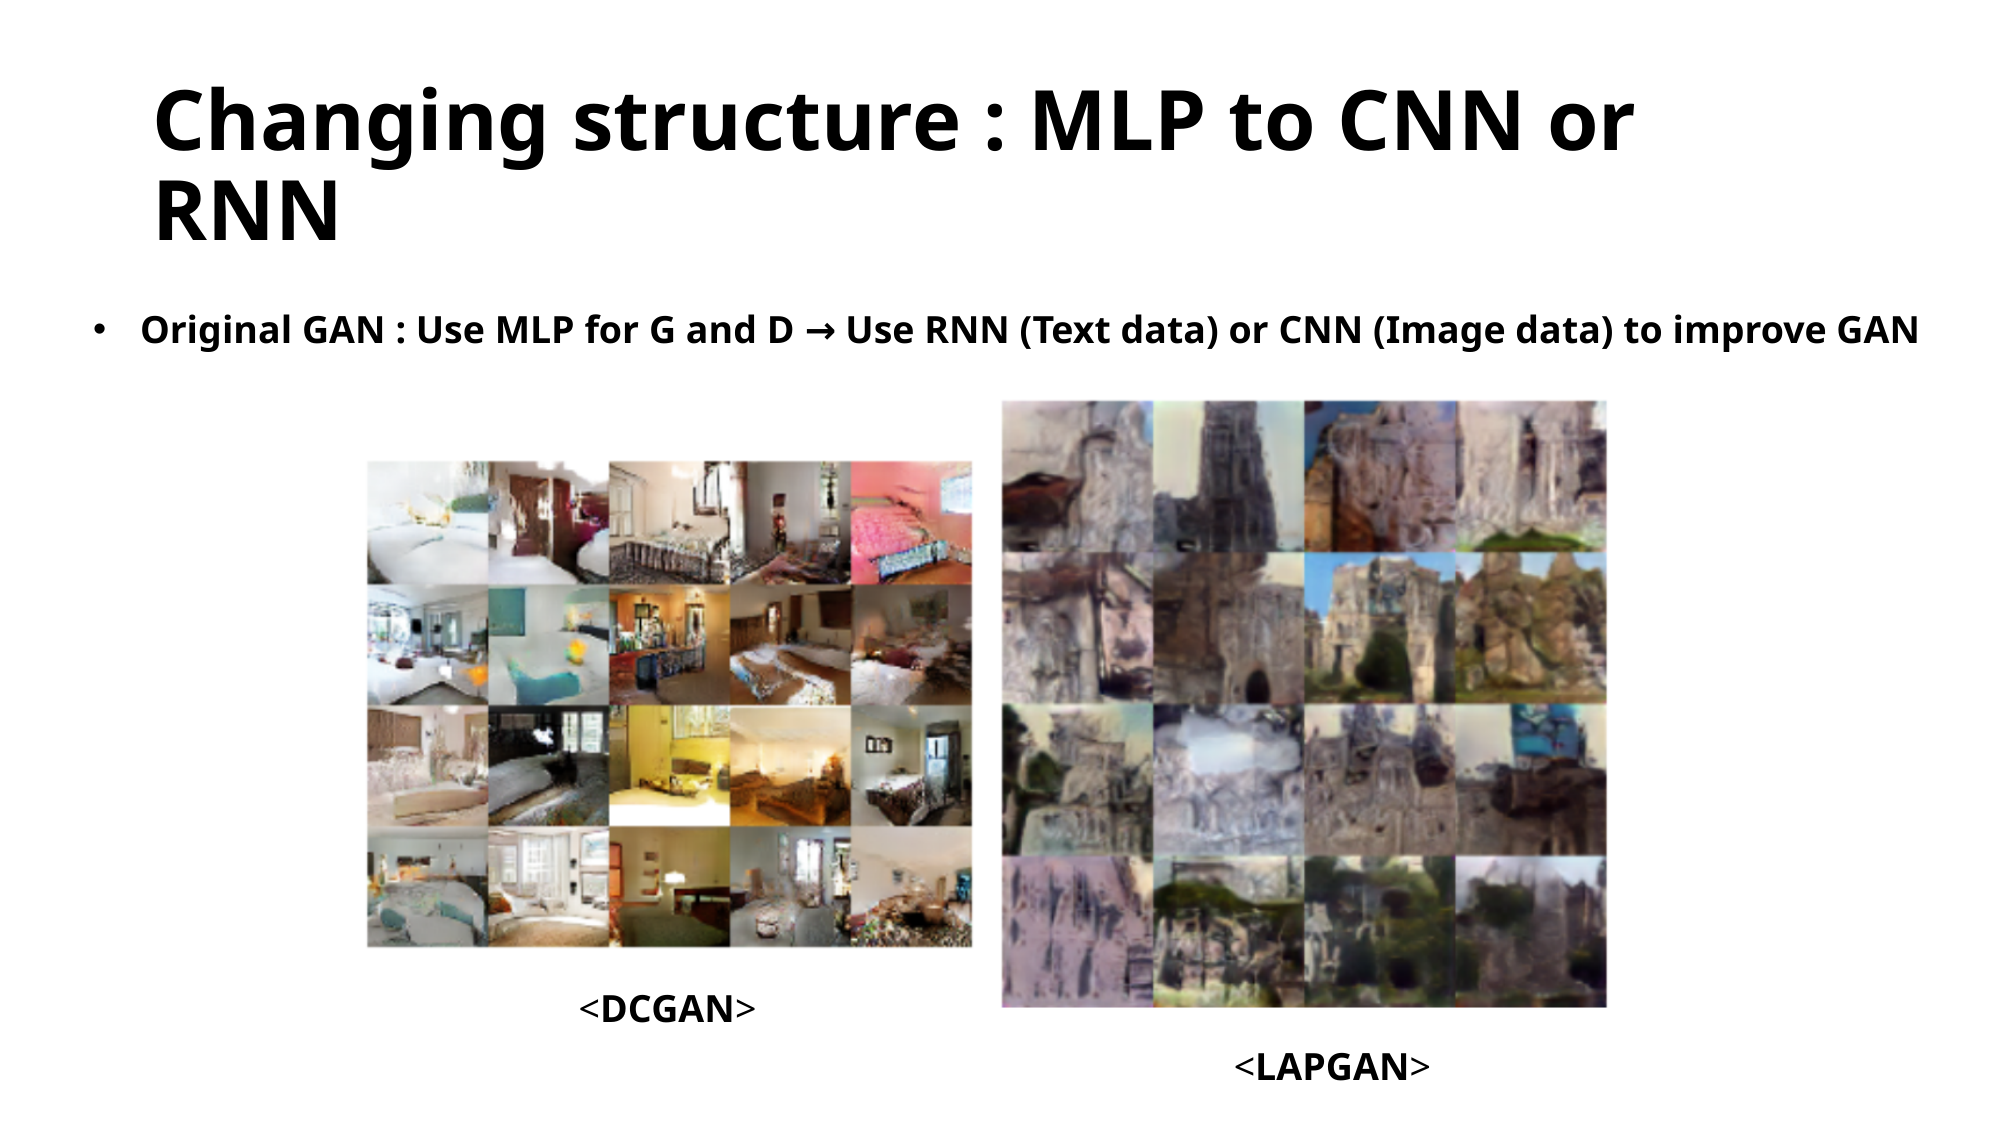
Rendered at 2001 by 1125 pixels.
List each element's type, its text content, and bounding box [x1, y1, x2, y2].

picture [329, 380, 1635, 1039]
title Changing structure : MLP to CNN or RNN [137, 59, 1863, 278]
text_box Original GAN : Use MLP for G and D → Use RNN (Text data) or CNN (Image data) to improve GAN [78, 298, 1953, 359]
text_box <LAPGAN> [1079, 1039, 1586, 1095]
